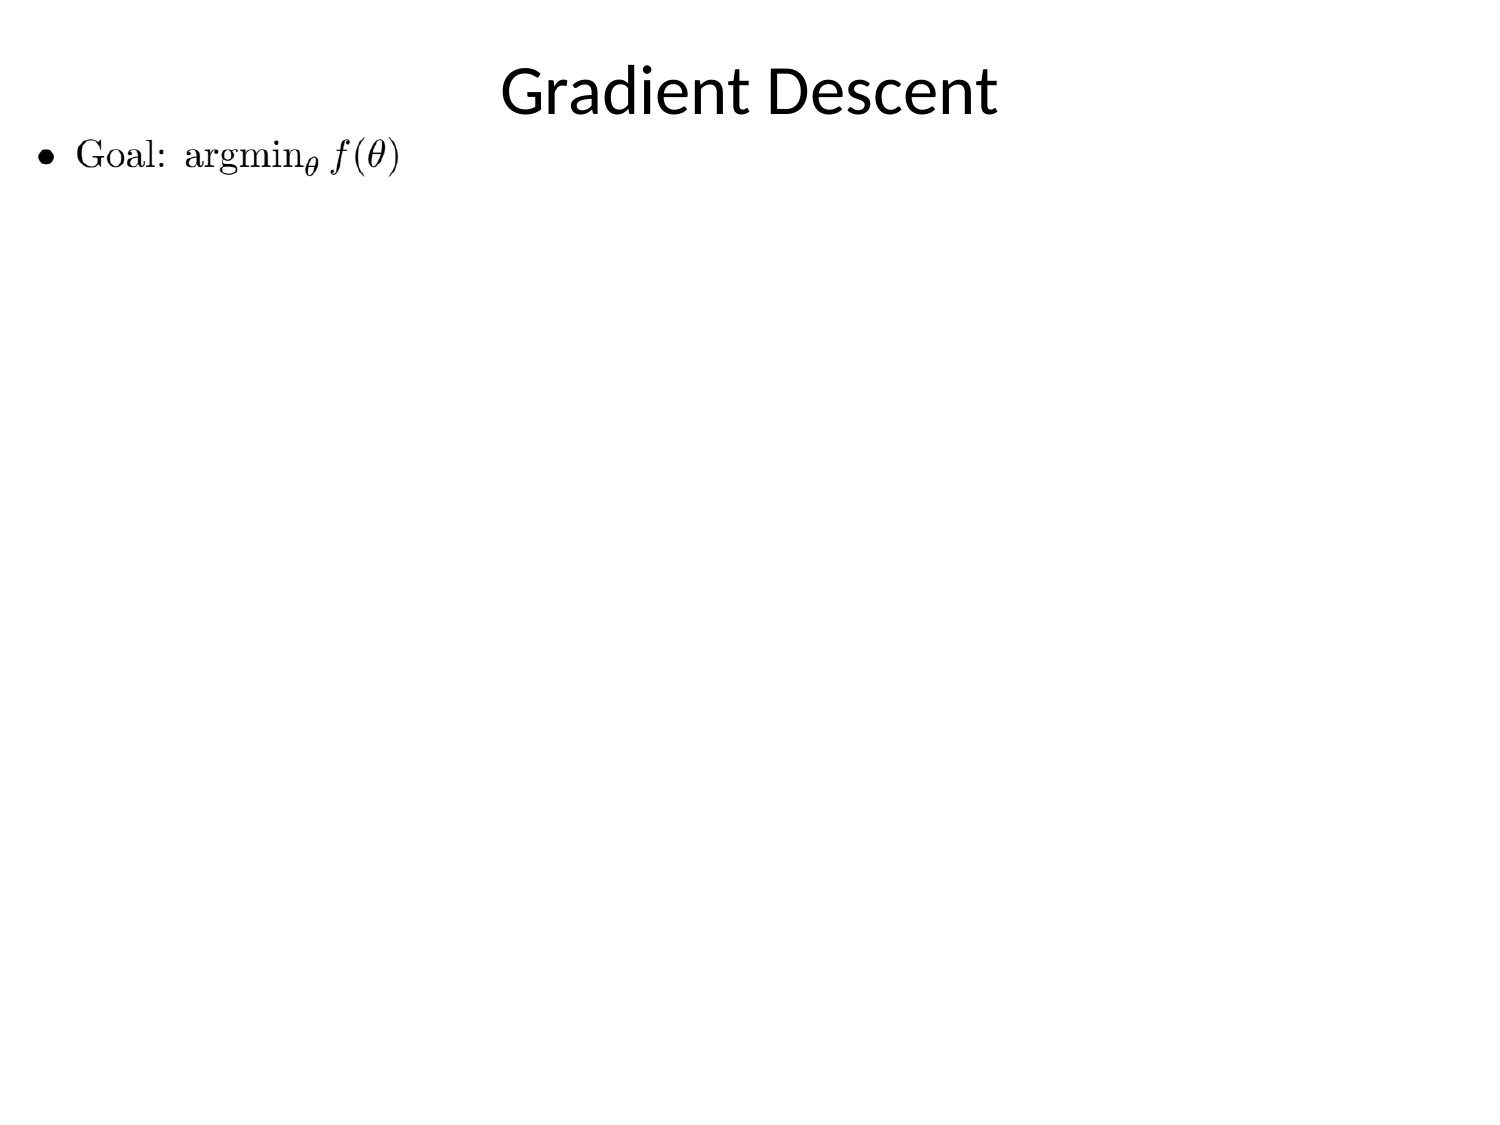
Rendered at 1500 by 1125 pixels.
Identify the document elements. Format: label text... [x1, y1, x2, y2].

picture [37, 135, 1463, 202]
title Gradient Descent [75, 0, 1425, 134]
